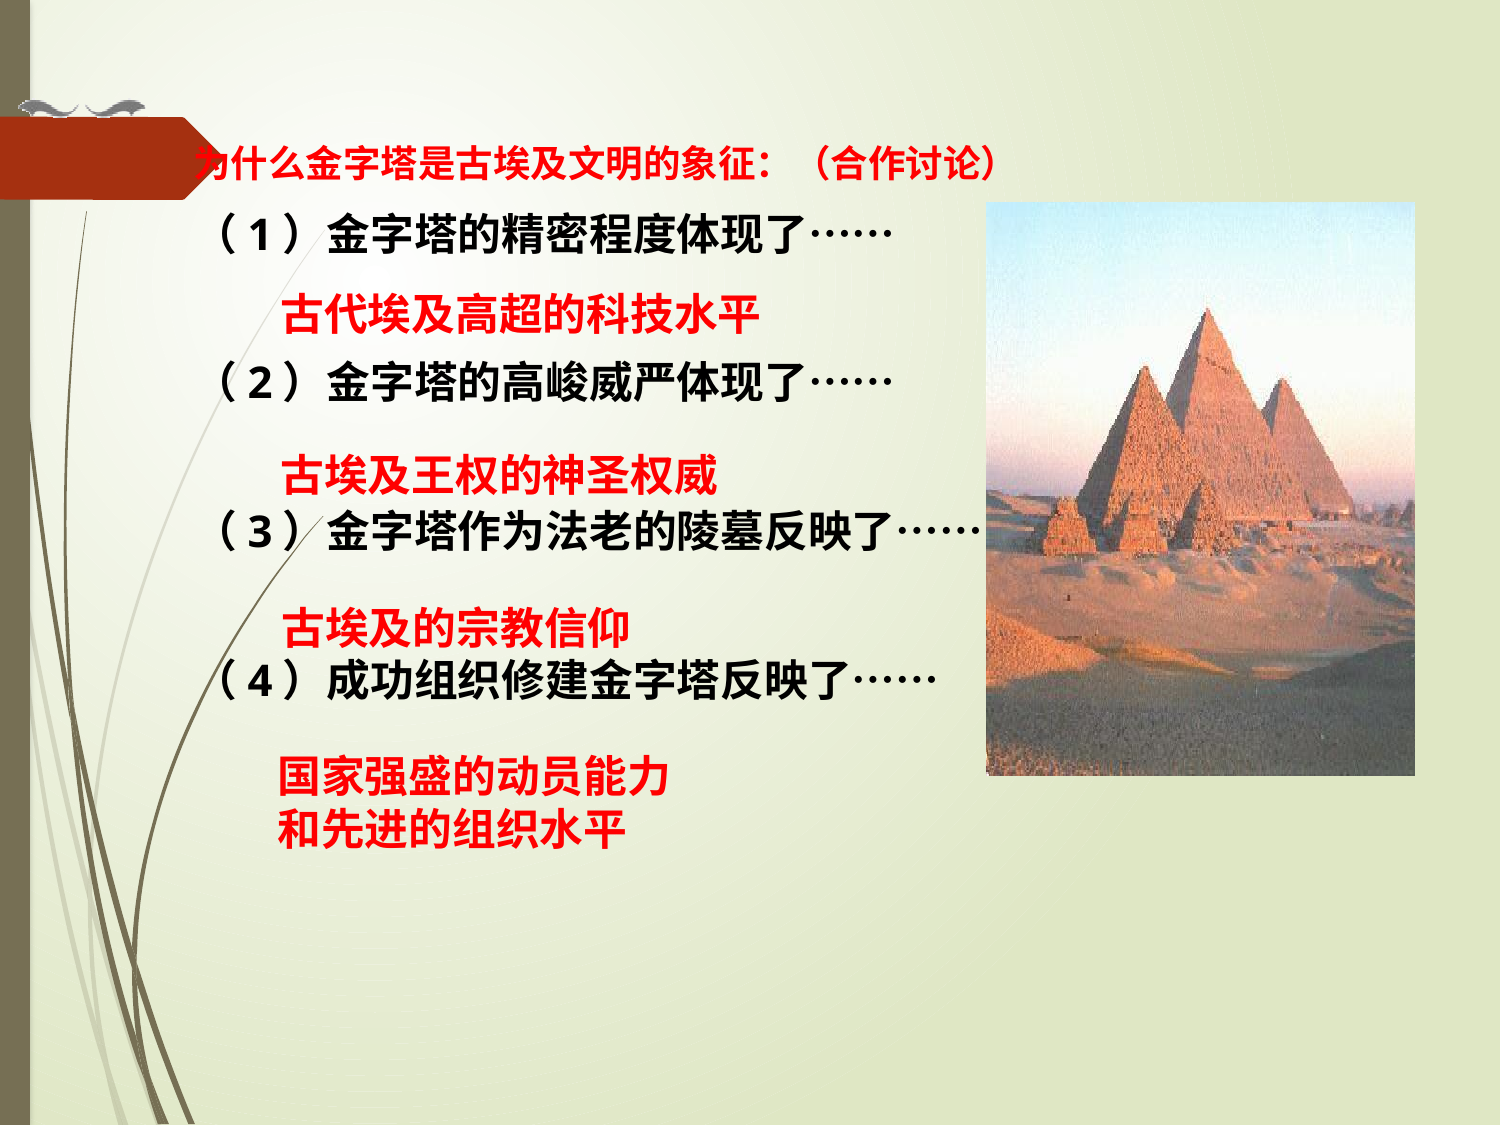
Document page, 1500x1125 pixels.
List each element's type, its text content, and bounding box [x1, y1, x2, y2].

picture [6, 86, 154, 126]
text_box 国家强盛的动员能力 和先进的组织水平 [262, 741, 866, 862]
text_box 古埃及的宗教信仰 [266, 593, 870, 661]
text_box 为什么金字塔是古埃及文明的象征：（合作讨论） （1）金字塔的精密程度体现了…… （2）金字塔的高峻威严体现了…… （3）金字塔作为法老的陵墓反映了…… （4）成功组织修建金字塔反映了…… [184, 135, 1037, 710]
text_box 古代埃及高超的科技水平 [265, 278, 869, 347]
picture [985, 202, 1415, 776]
text_box 古埃及王权的神圣权威 [265, 440, 869, 508]
